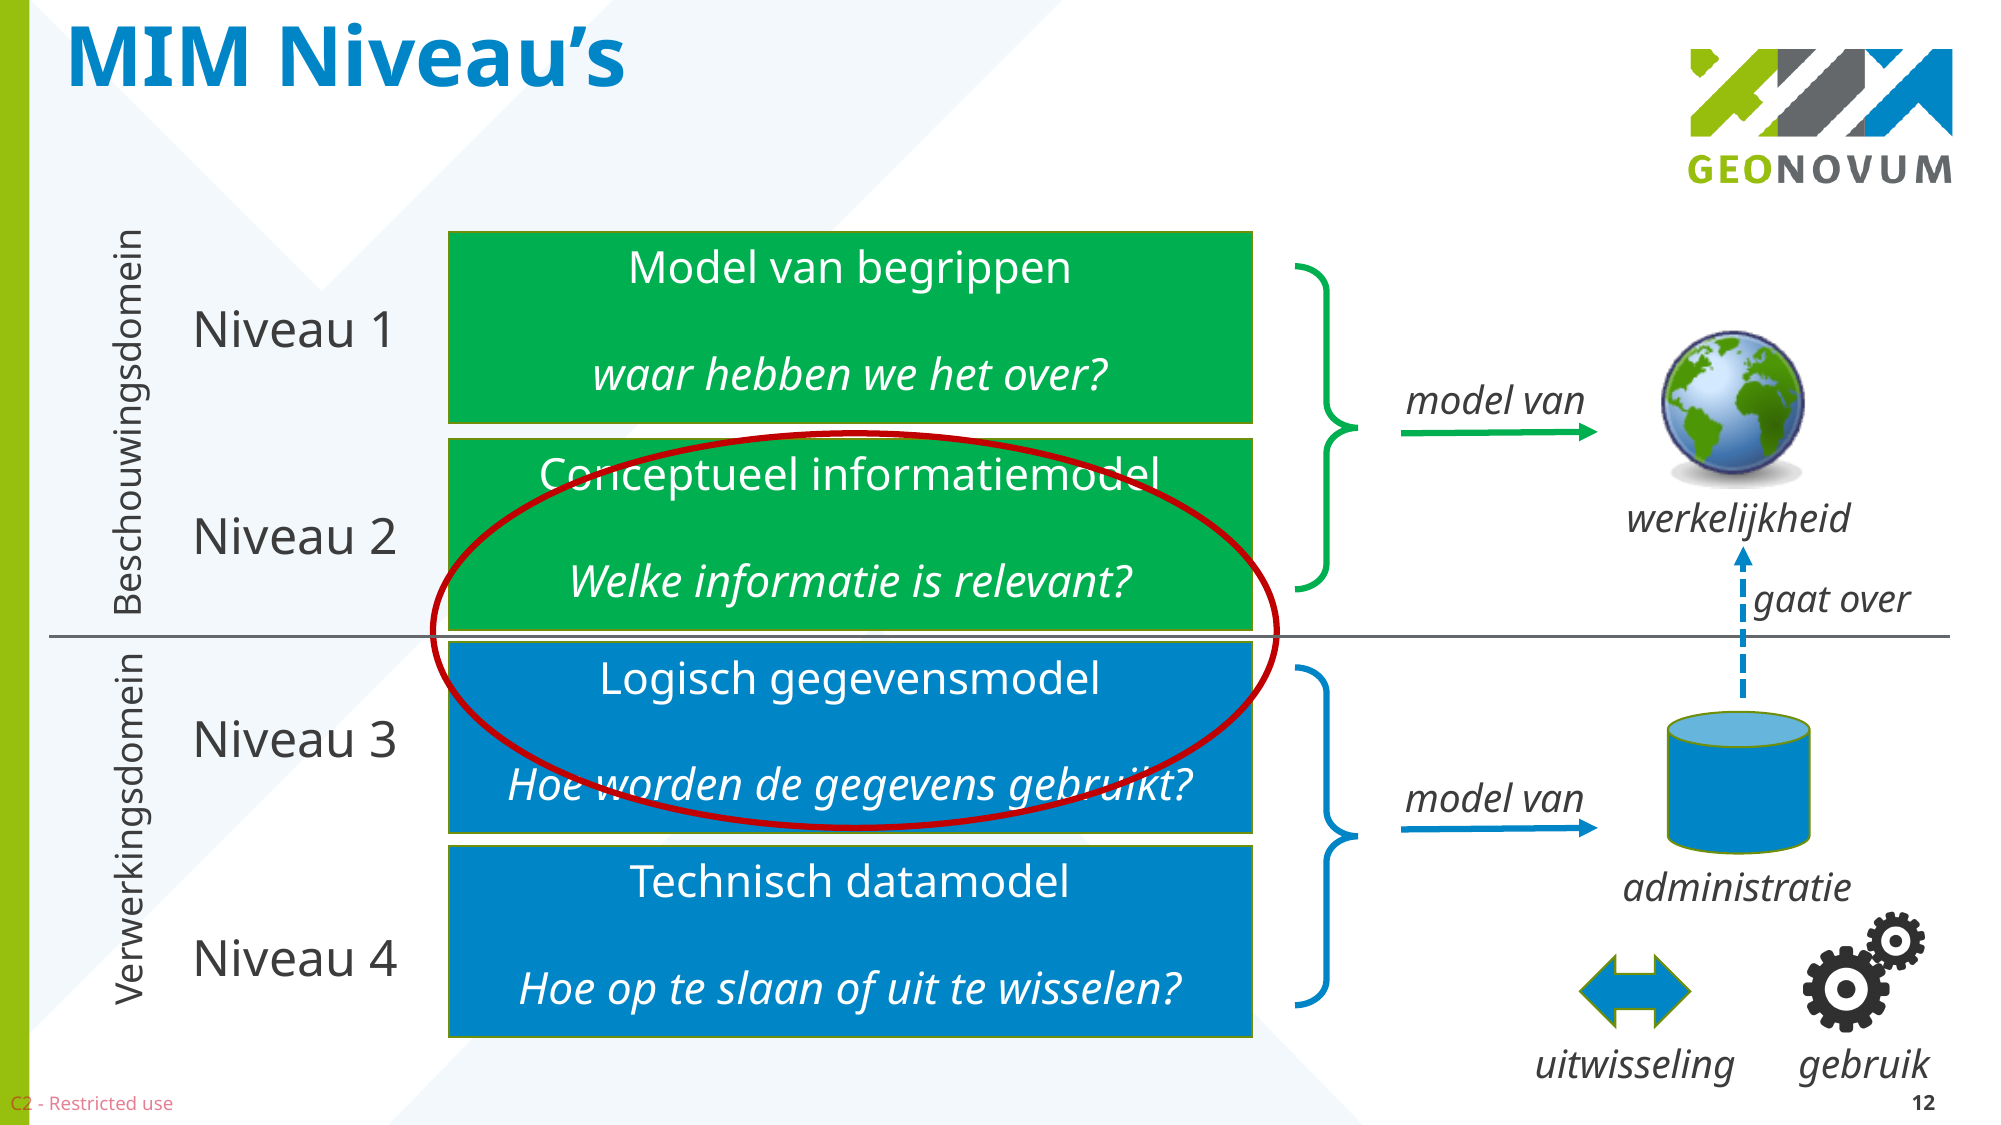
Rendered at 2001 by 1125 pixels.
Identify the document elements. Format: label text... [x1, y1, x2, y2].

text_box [1564, 711, 1925, 1033]
text_box Verwerkingsdomein [97, 638, 158, 1021]
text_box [157, 642, 1633, 1038]
text_box Beschouwingsdomein [95, 213, 156, 633]
text_box [432, 638, 1278, 642]
title MIM Niveau’s [49, 0, 1654, 210]
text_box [157, 231, 1634, 630]
text_box [431, 630, 1278, 635]
picture [1686, 49, 1955, 186]
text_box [1565, 317, 1928, 698]
text_box uitwisseling [1513, 1033, 1742, 1119]
text_box gebruik [1742, 1007, 1986, 1119]
